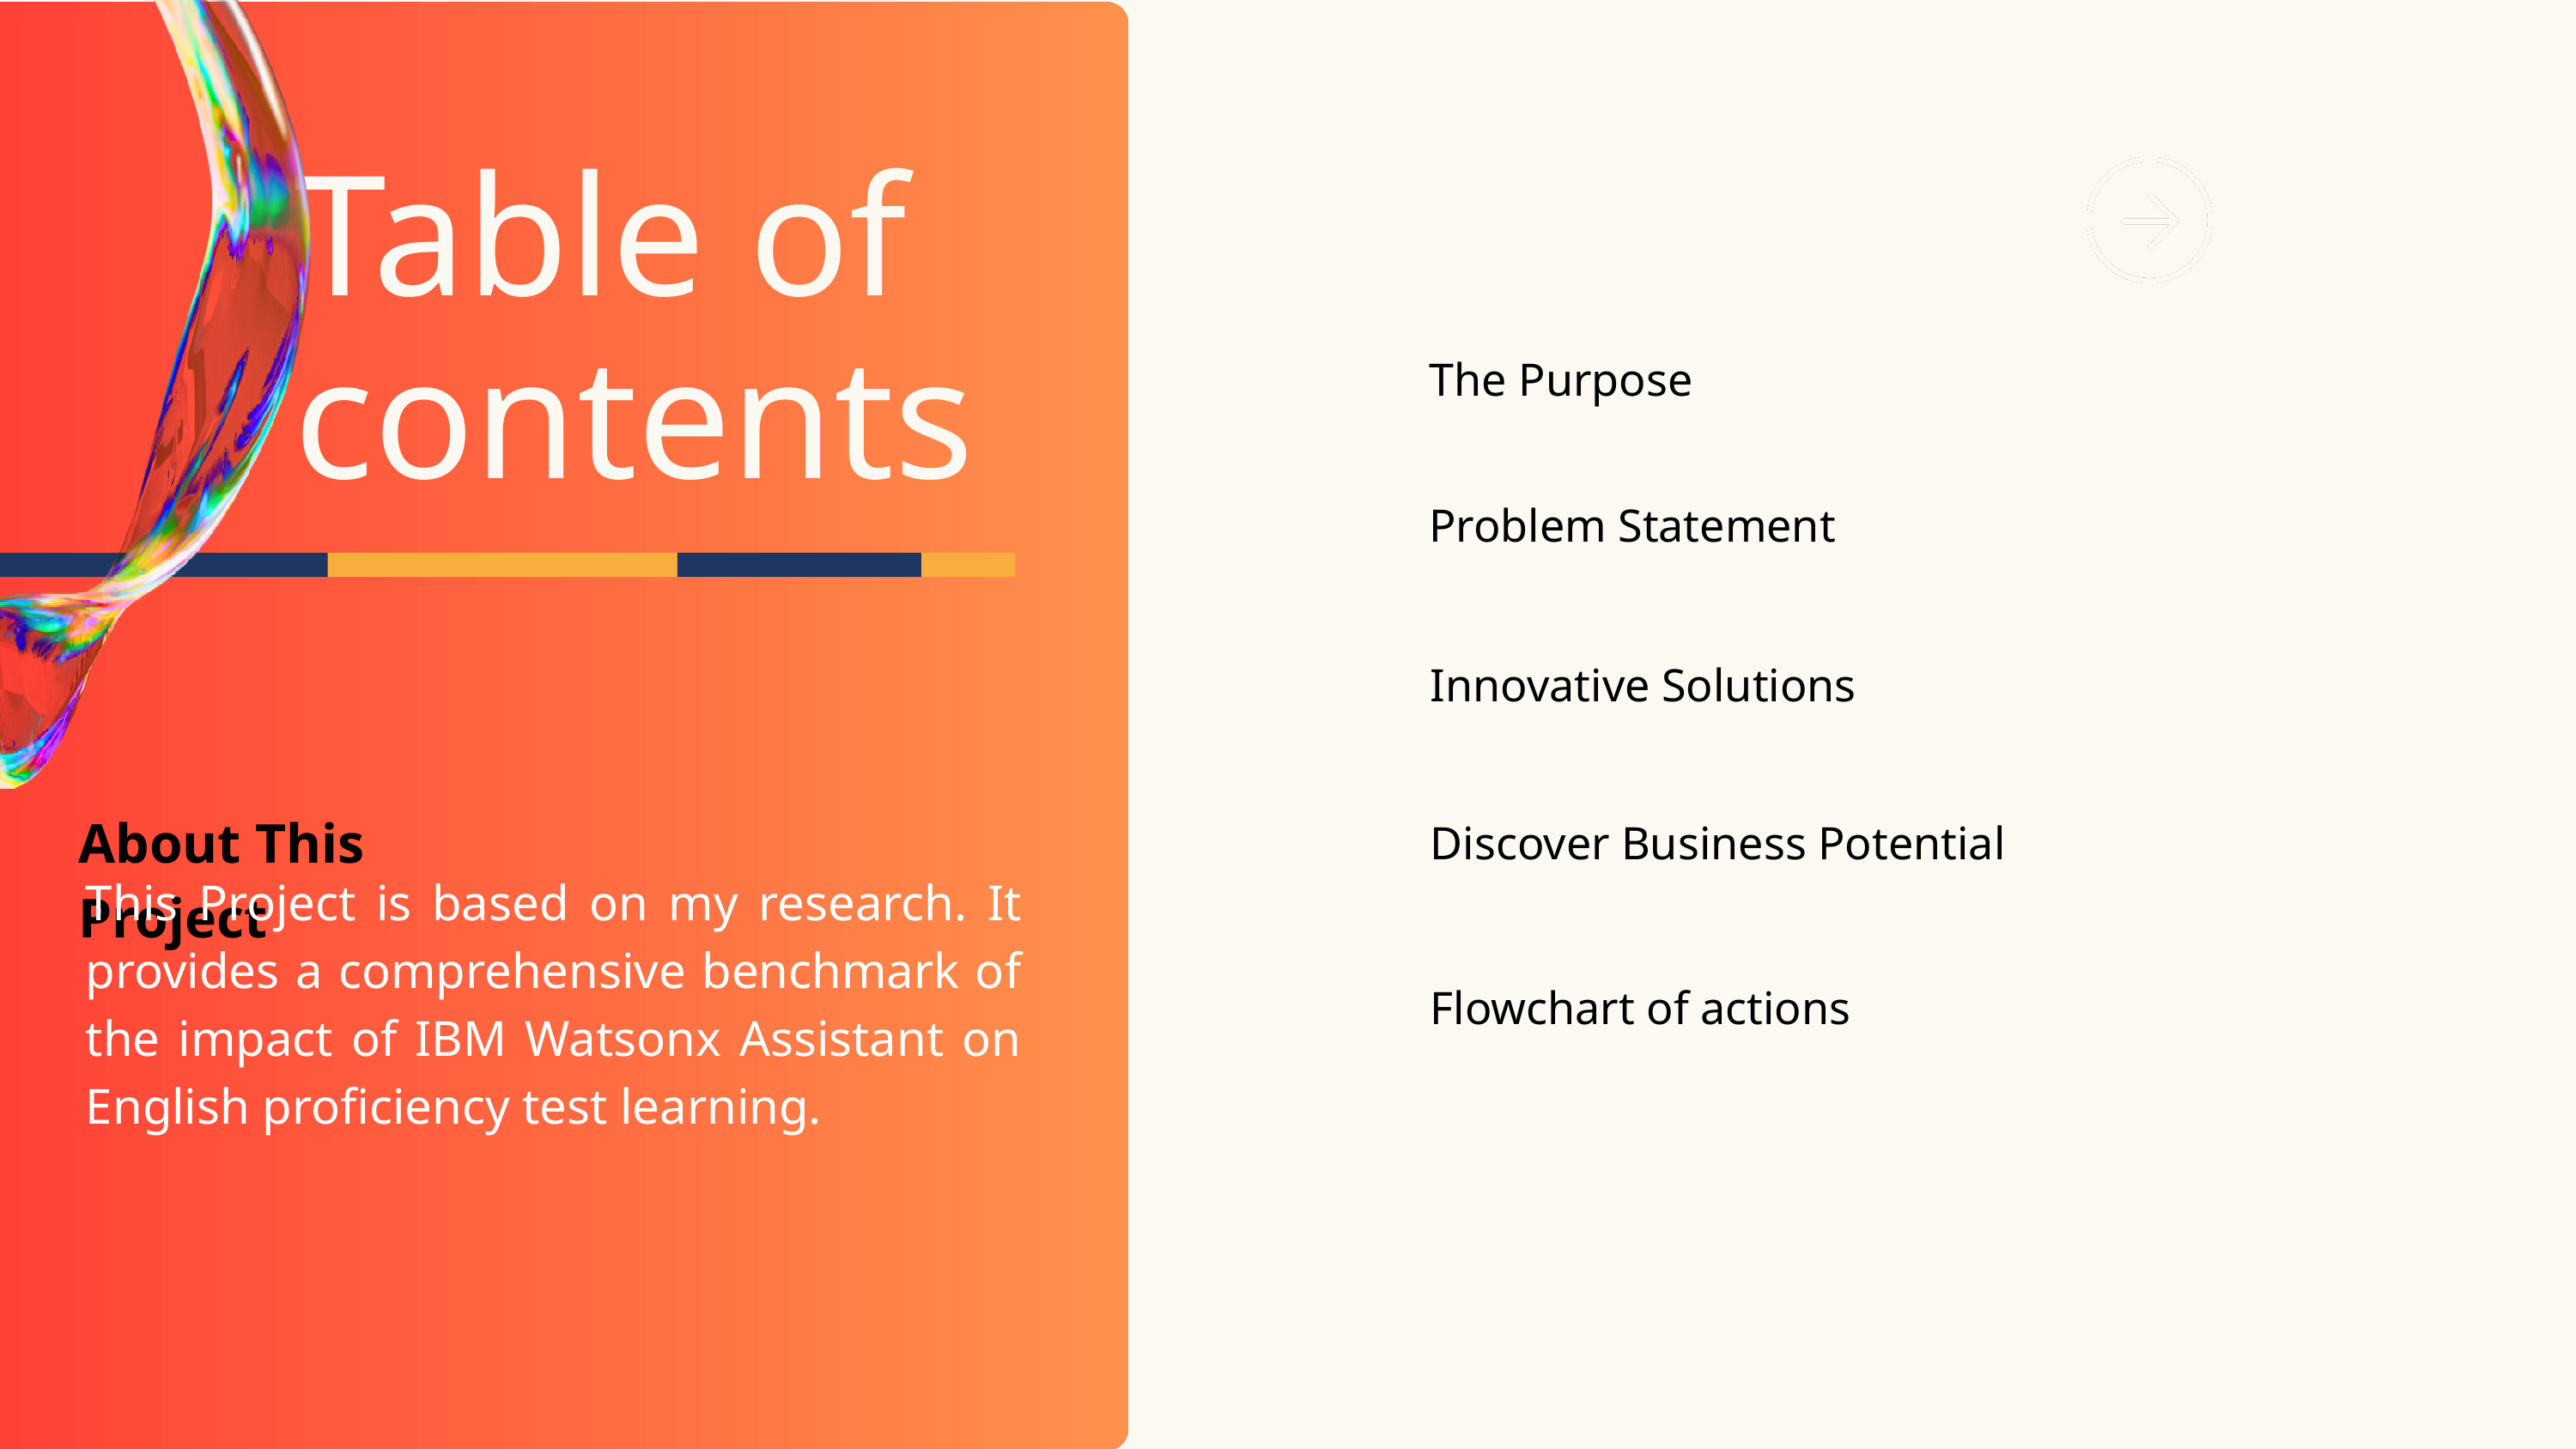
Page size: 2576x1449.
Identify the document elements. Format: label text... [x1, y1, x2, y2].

text_box [2086, 156, 2213, 283]
text_box Problem Statement [1429, 488, 2196, 551]
text_box The Purpose [1429, 342, 2196, 405]
text_box Discover Business Potential [1430, 805, 2197, 869]
text_box Flowchart of actions [1430, 971, 2197, 1034]
text_box Innovative Solutions [1430, 647, 2197, 711]
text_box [0, 2, 1129, 1449]
